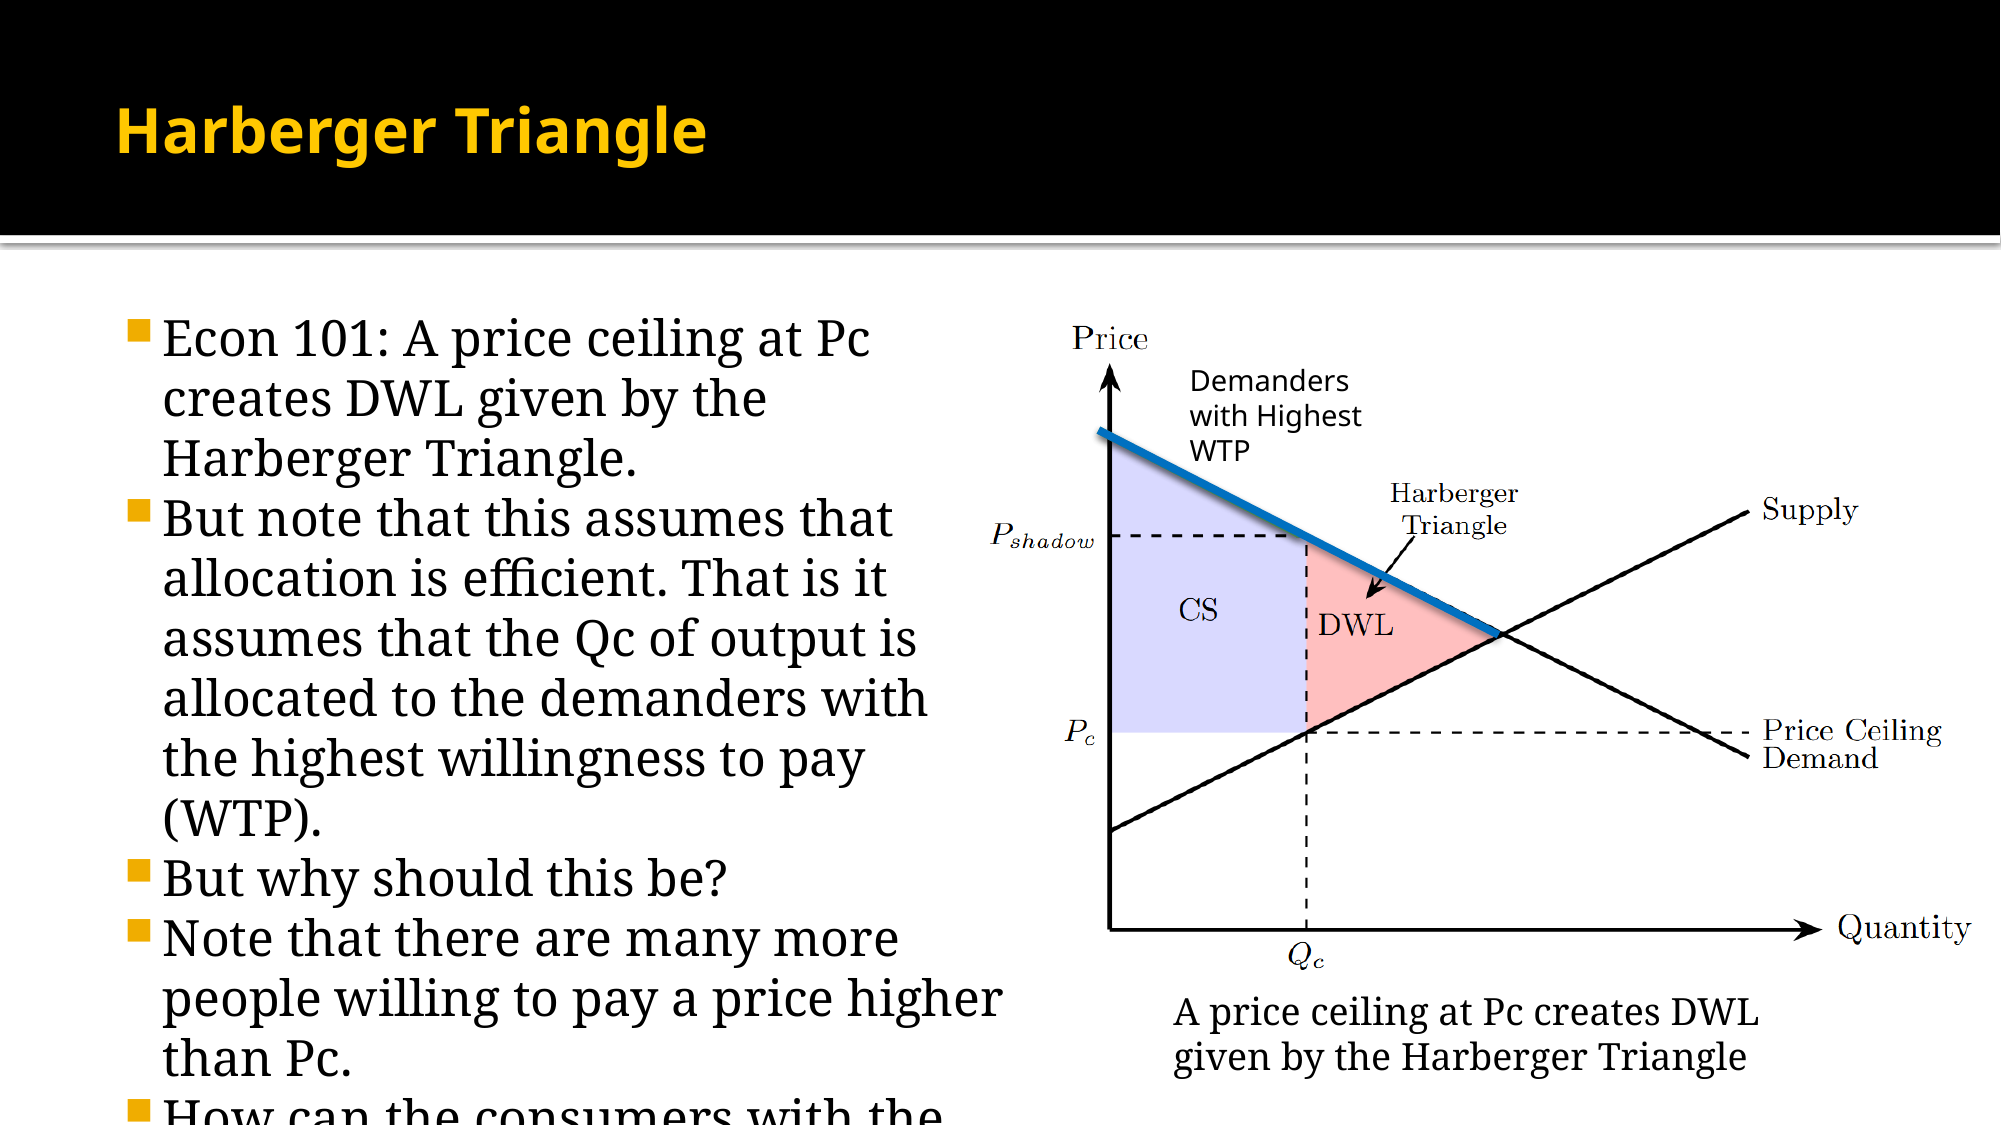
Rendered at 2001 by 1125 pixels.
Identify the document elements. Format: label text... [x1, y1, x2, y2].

picture [967, 308, 1986, 982]
text_box A price ceiling at Pc creates DWL given by the Harberger Triangle [1158, 990, 1854, 1086]
list Econ 101: A price ceiling at Pc creates DWL given by the Harberger Triangle. But note that this assumes that allocation is efficient. That is it assumes that the Qc of output is allocated to the demanders with the highest willingness to pay (WTP). But why should this be? Note that there are many more people willing to pay a price higher than Pc. How can the consumers with the highest willingness to pay outbid consumers with a lower WTP when prices are fixed by law? [99, 290, 1022, 1051]
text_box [1098, 430, 1499, 635]
title Harberger Triangle [99, 25, 1900, 231]
